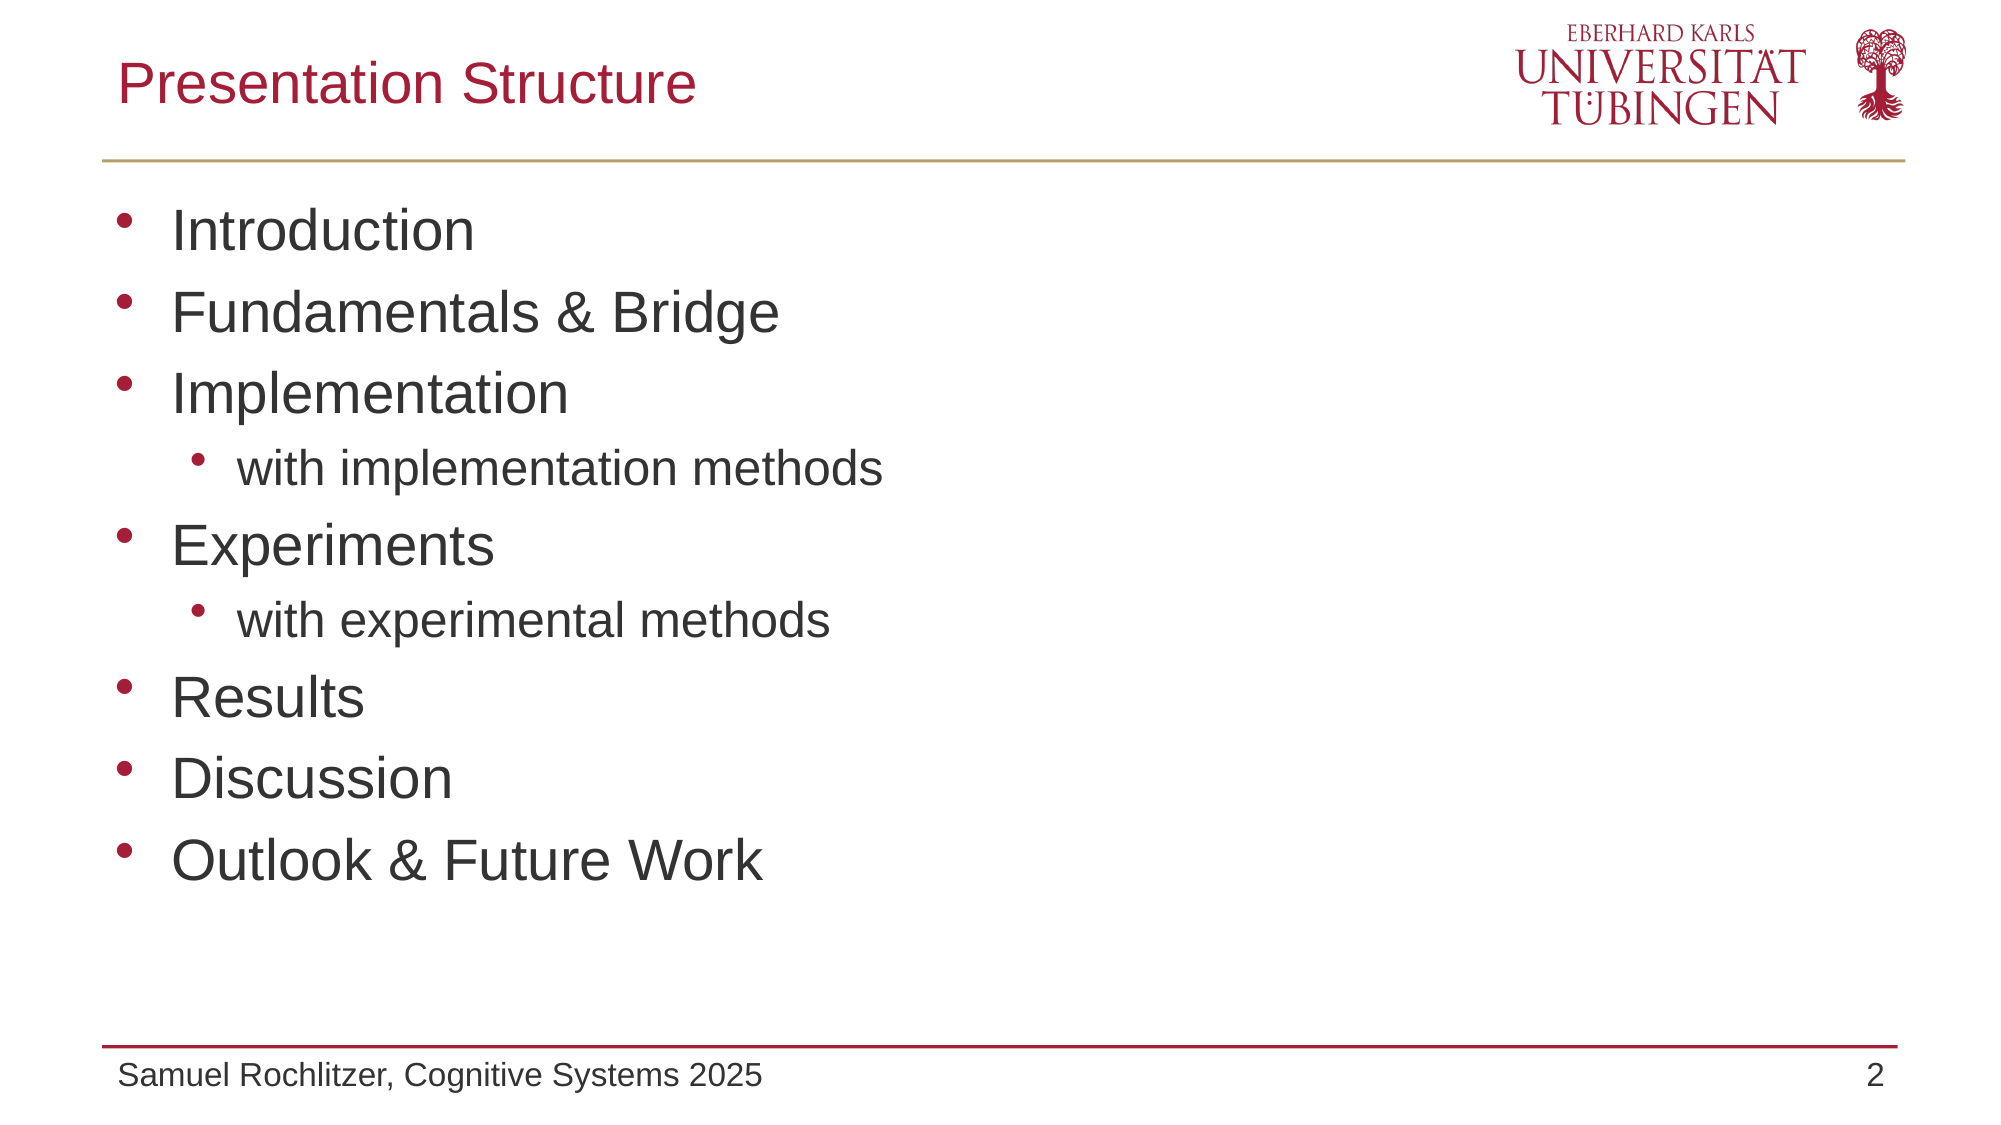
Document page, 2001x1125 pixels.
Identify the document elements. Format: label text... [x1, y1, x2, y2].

slide_number 2 [1661, 1042, 1900, 1103]
picture [1515, 24, 1906, 125]
title Presentation Structure [102, 23, 1497, 138]
list Introduction Fundamentals & Bridge Implementation with implementation methods Experiments with experimental methods Results Discussion Outlook & Future Work [99, 184, 1901, 1024]
footer Samuel Rochlitzer, Cognitive Systems 2025 [102, 1042, 1630, 1103]
